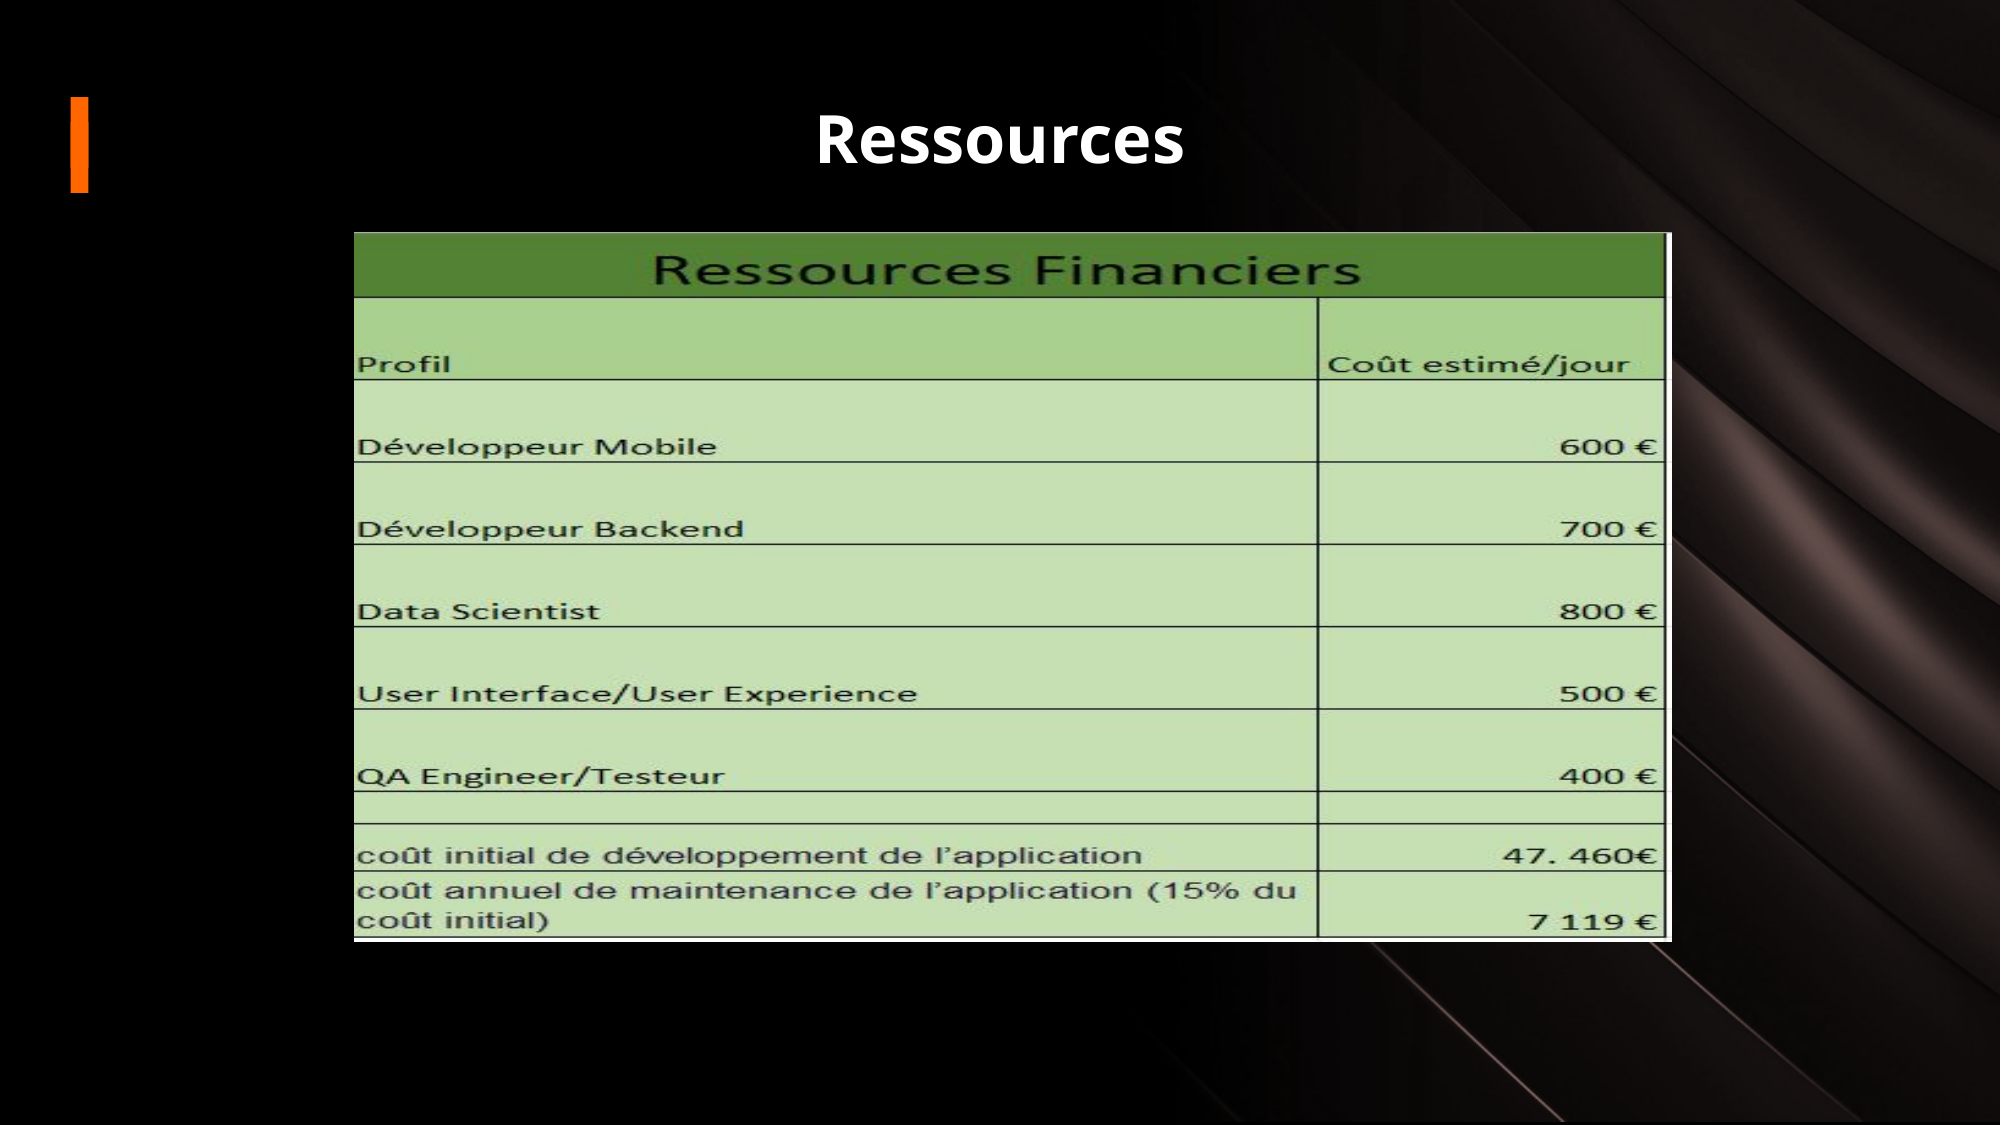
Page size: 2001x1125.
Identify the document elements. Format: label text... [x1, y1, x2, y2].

title Ressources [114, 59, 1886, 178]
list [354, 232, 1672, 942]
